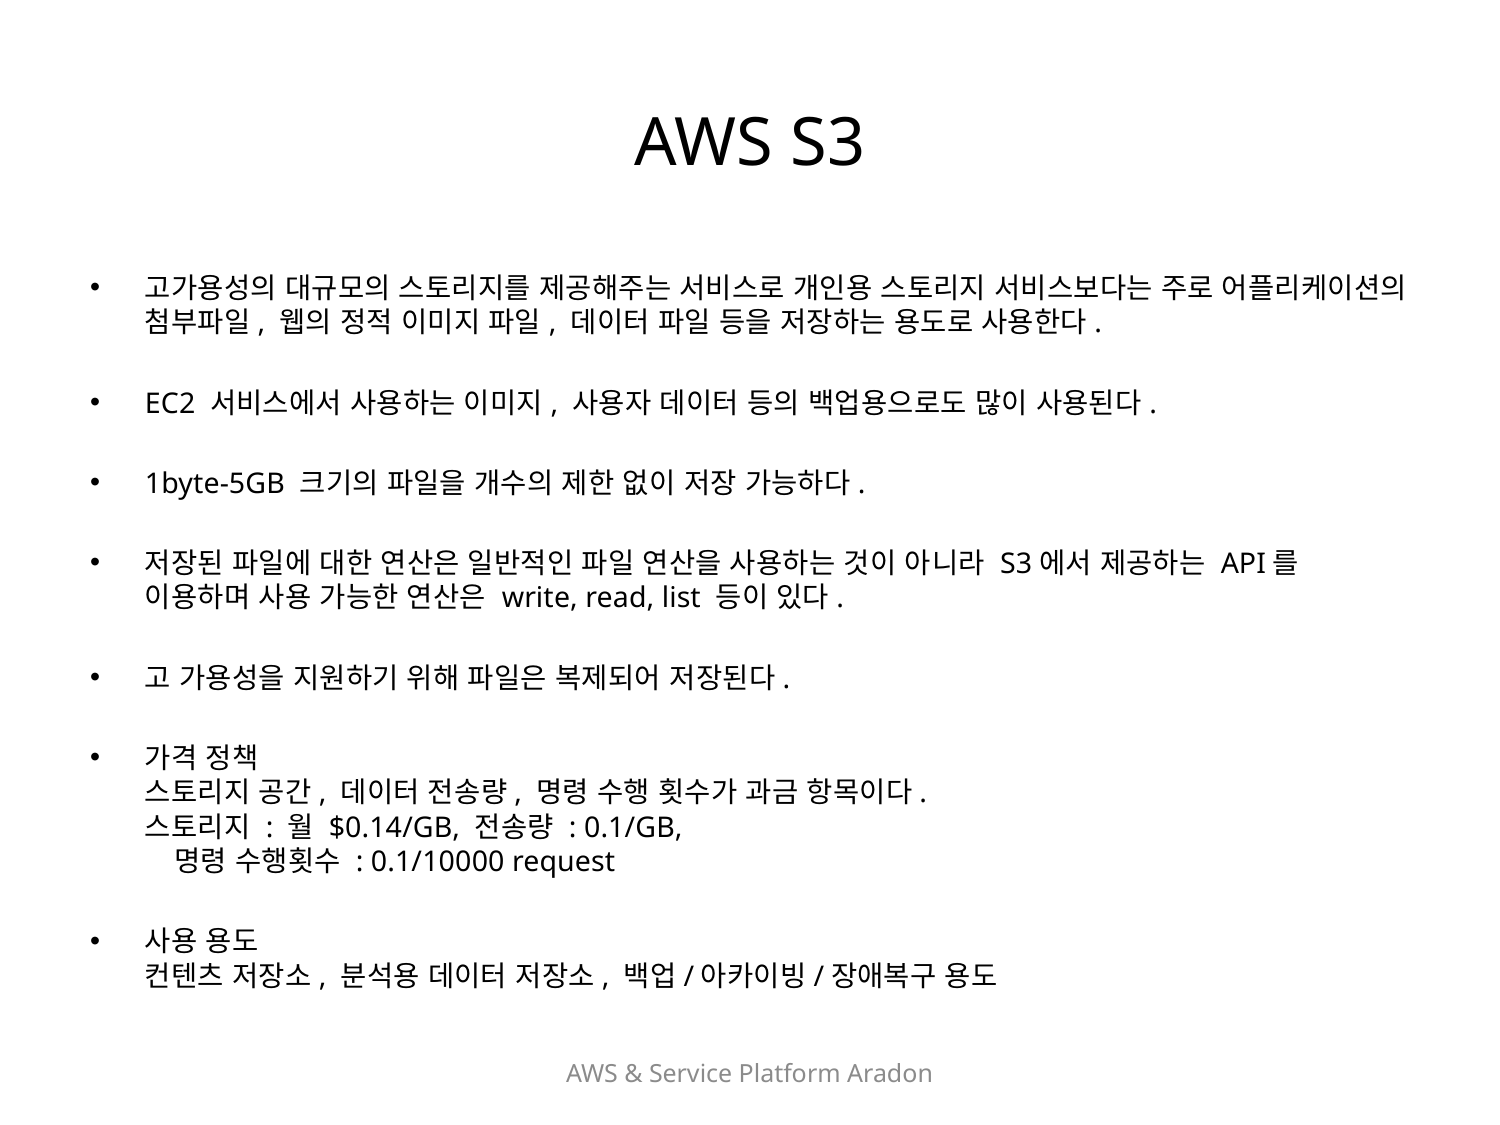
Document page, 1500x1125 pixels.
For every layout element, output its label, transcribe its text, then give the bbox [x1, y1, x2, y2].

list 고가용성의 대규모의 스토리지를 제공해주는 서비스로 개인용 스토리지 서비스보다는 주로 어플리케이션의 첨부파일, 웹의 정적 이미지 파일, 데이터 파일 등을 저장하는 용도로 사용한다. EC2 서비스에서 사용하는 이미지, 사용자 데이터 등의 백업용으로도 많이 사용된다. 1byte-5GB 크기의 파일을 개수의 제한 없이 저장 가능하다. 저장된 파일에 대한 연산은 일반적인 파일 연산을 사용하는 것이 아니라 S3에서 제공하는 API를 이용하며 사용 가능한 연산은 write, read, list 등이 있다. 고 가용성을 지원하기 위해 파일은 복제되어 저장된다. 가격 정책 스토리지 공간, 데이터 전송량, 명령 수행 횟수가 과금 항목이다. 스토리지 : 월 $0.14/GB, 전송량 : 0.1/GB, 명령 수행횟수 : 0.1/10000 request 사용 용도 컨텐츠 저장소, 분석용 데이터 저장소, 백업/아카이빙/장애복구 용도 [75, 262, 1425, 1005]
footer AWS & Service Platform Aradon [512, 1042, 988, 1103]
title AWS S3 [75, 45, 1425, 233]
